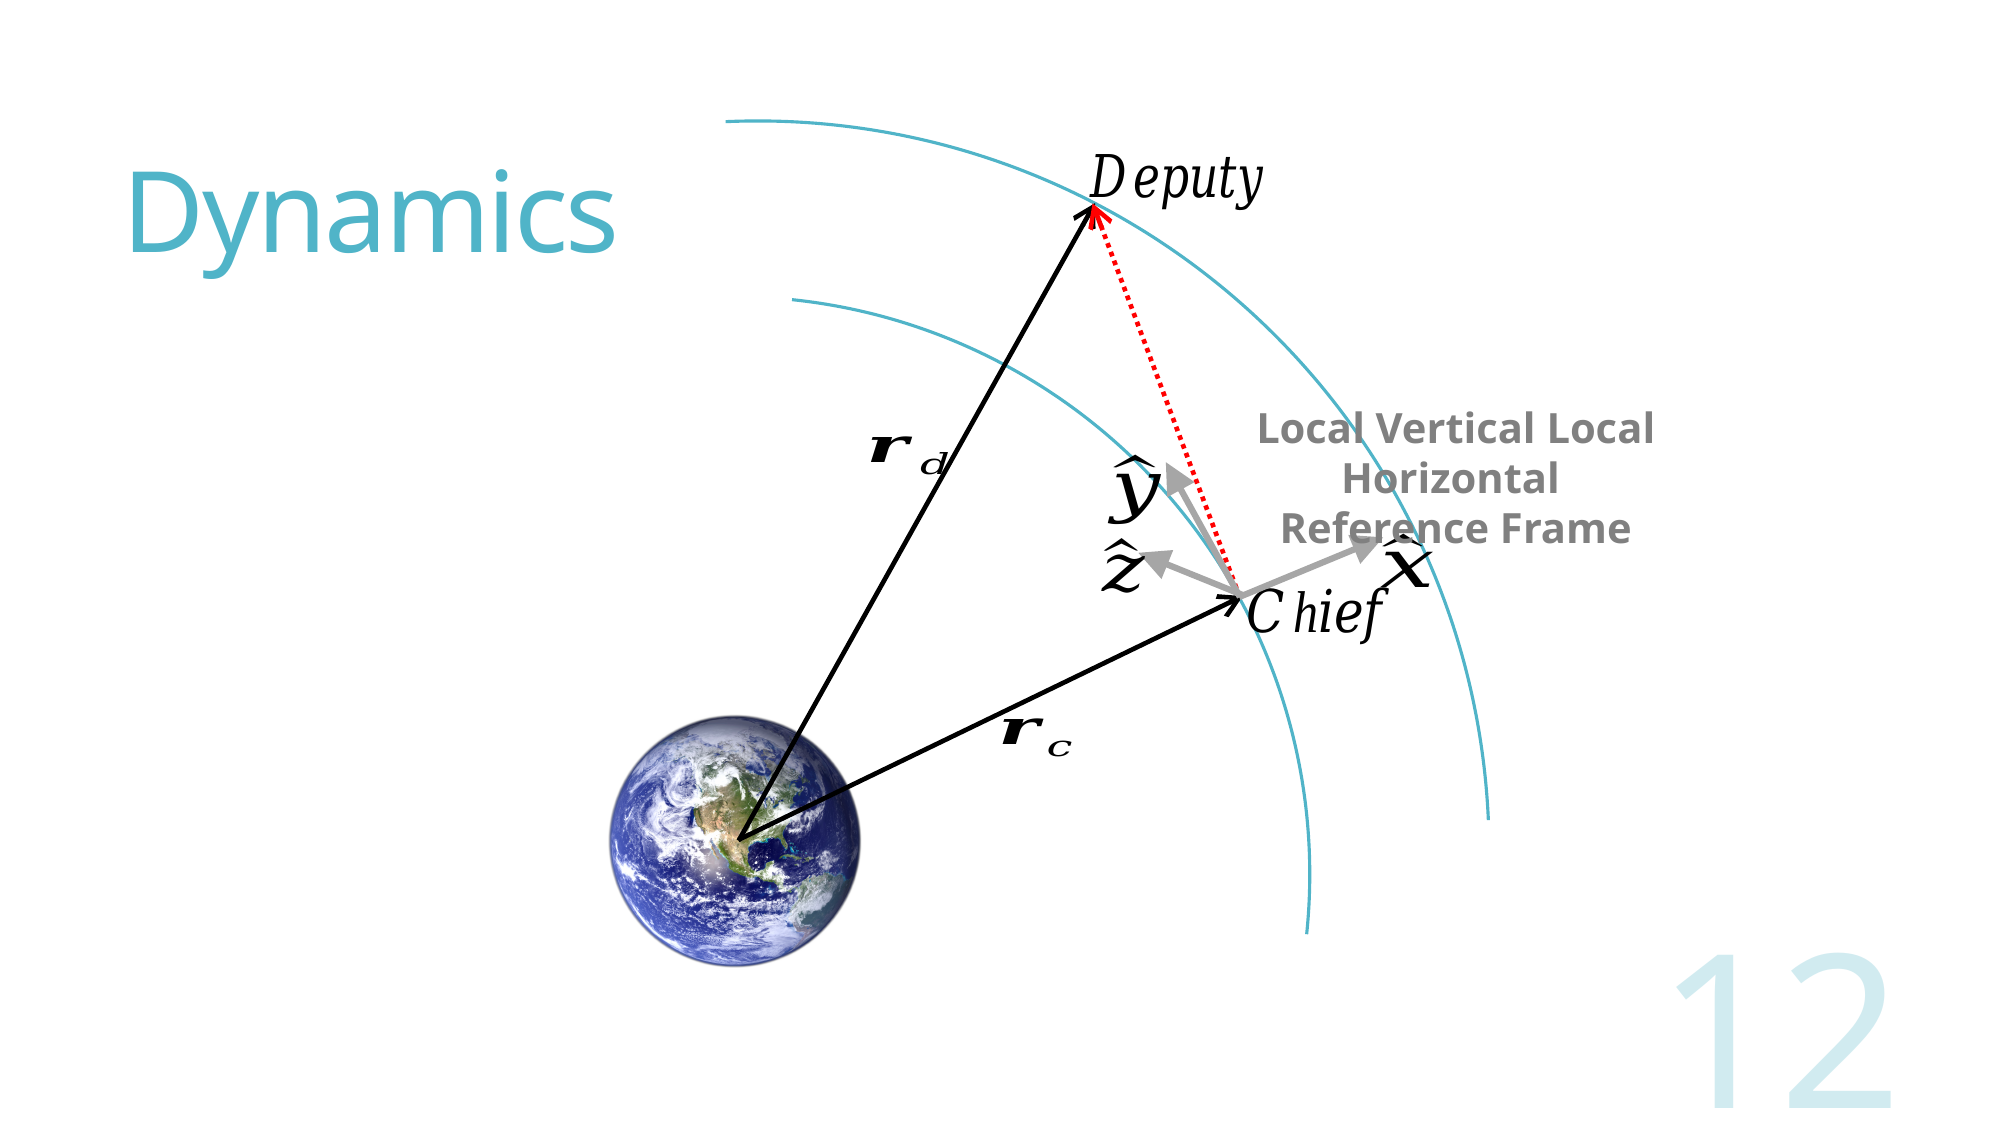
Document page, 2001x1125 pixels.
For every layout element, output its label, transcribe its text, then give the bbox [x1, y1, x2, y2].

title Dynamics [107, 81, 1875, 354]
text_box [26, 120, 1720, 1125]
slide_number 12 [1720, 963, 1918, 1125]
